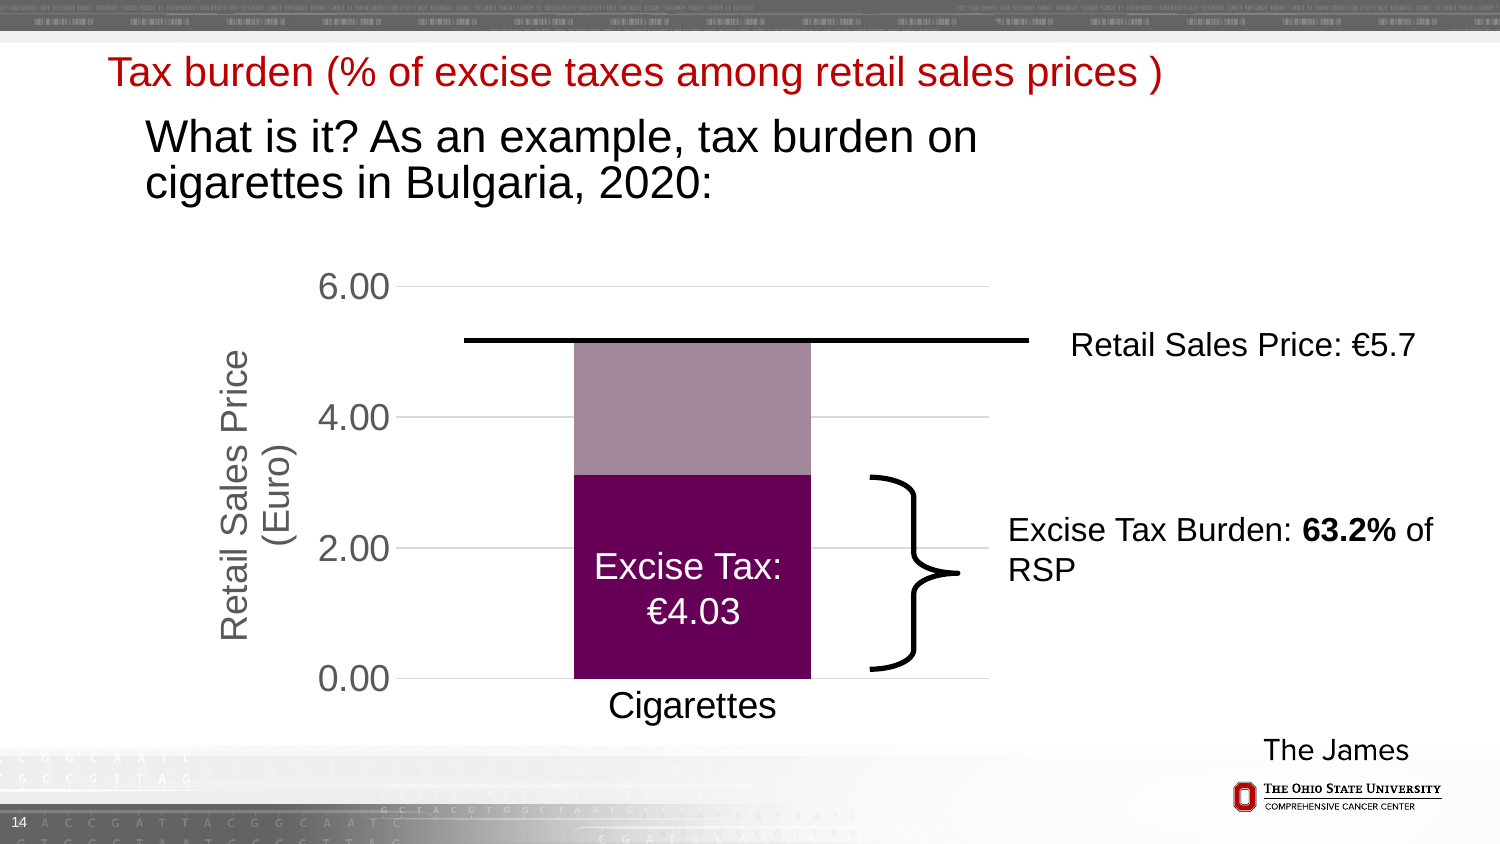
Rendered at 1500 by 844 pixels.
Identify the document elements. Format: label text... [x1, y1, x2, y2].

title Tax burden (% of excise taxes among retail sales prices ) [95, 47, 1500, 169]
chart [200, 250, 1073, 766]
text_box Retail Sales Price: €5.7 [1078, 315, 1483, 370]
text_box Excise Tax Burden: 63.2% of RSP [1078, 500, 1500, 596]
text_box What is it? As an example, tax burden on cigarettes in Bulgaria, 2020: [130, 107, 1120, 622]
picture [0, 0, 1500, 47]
slide_number 14 [0, 791, 119, 837]
picture [0, 739, 1500, 844]
